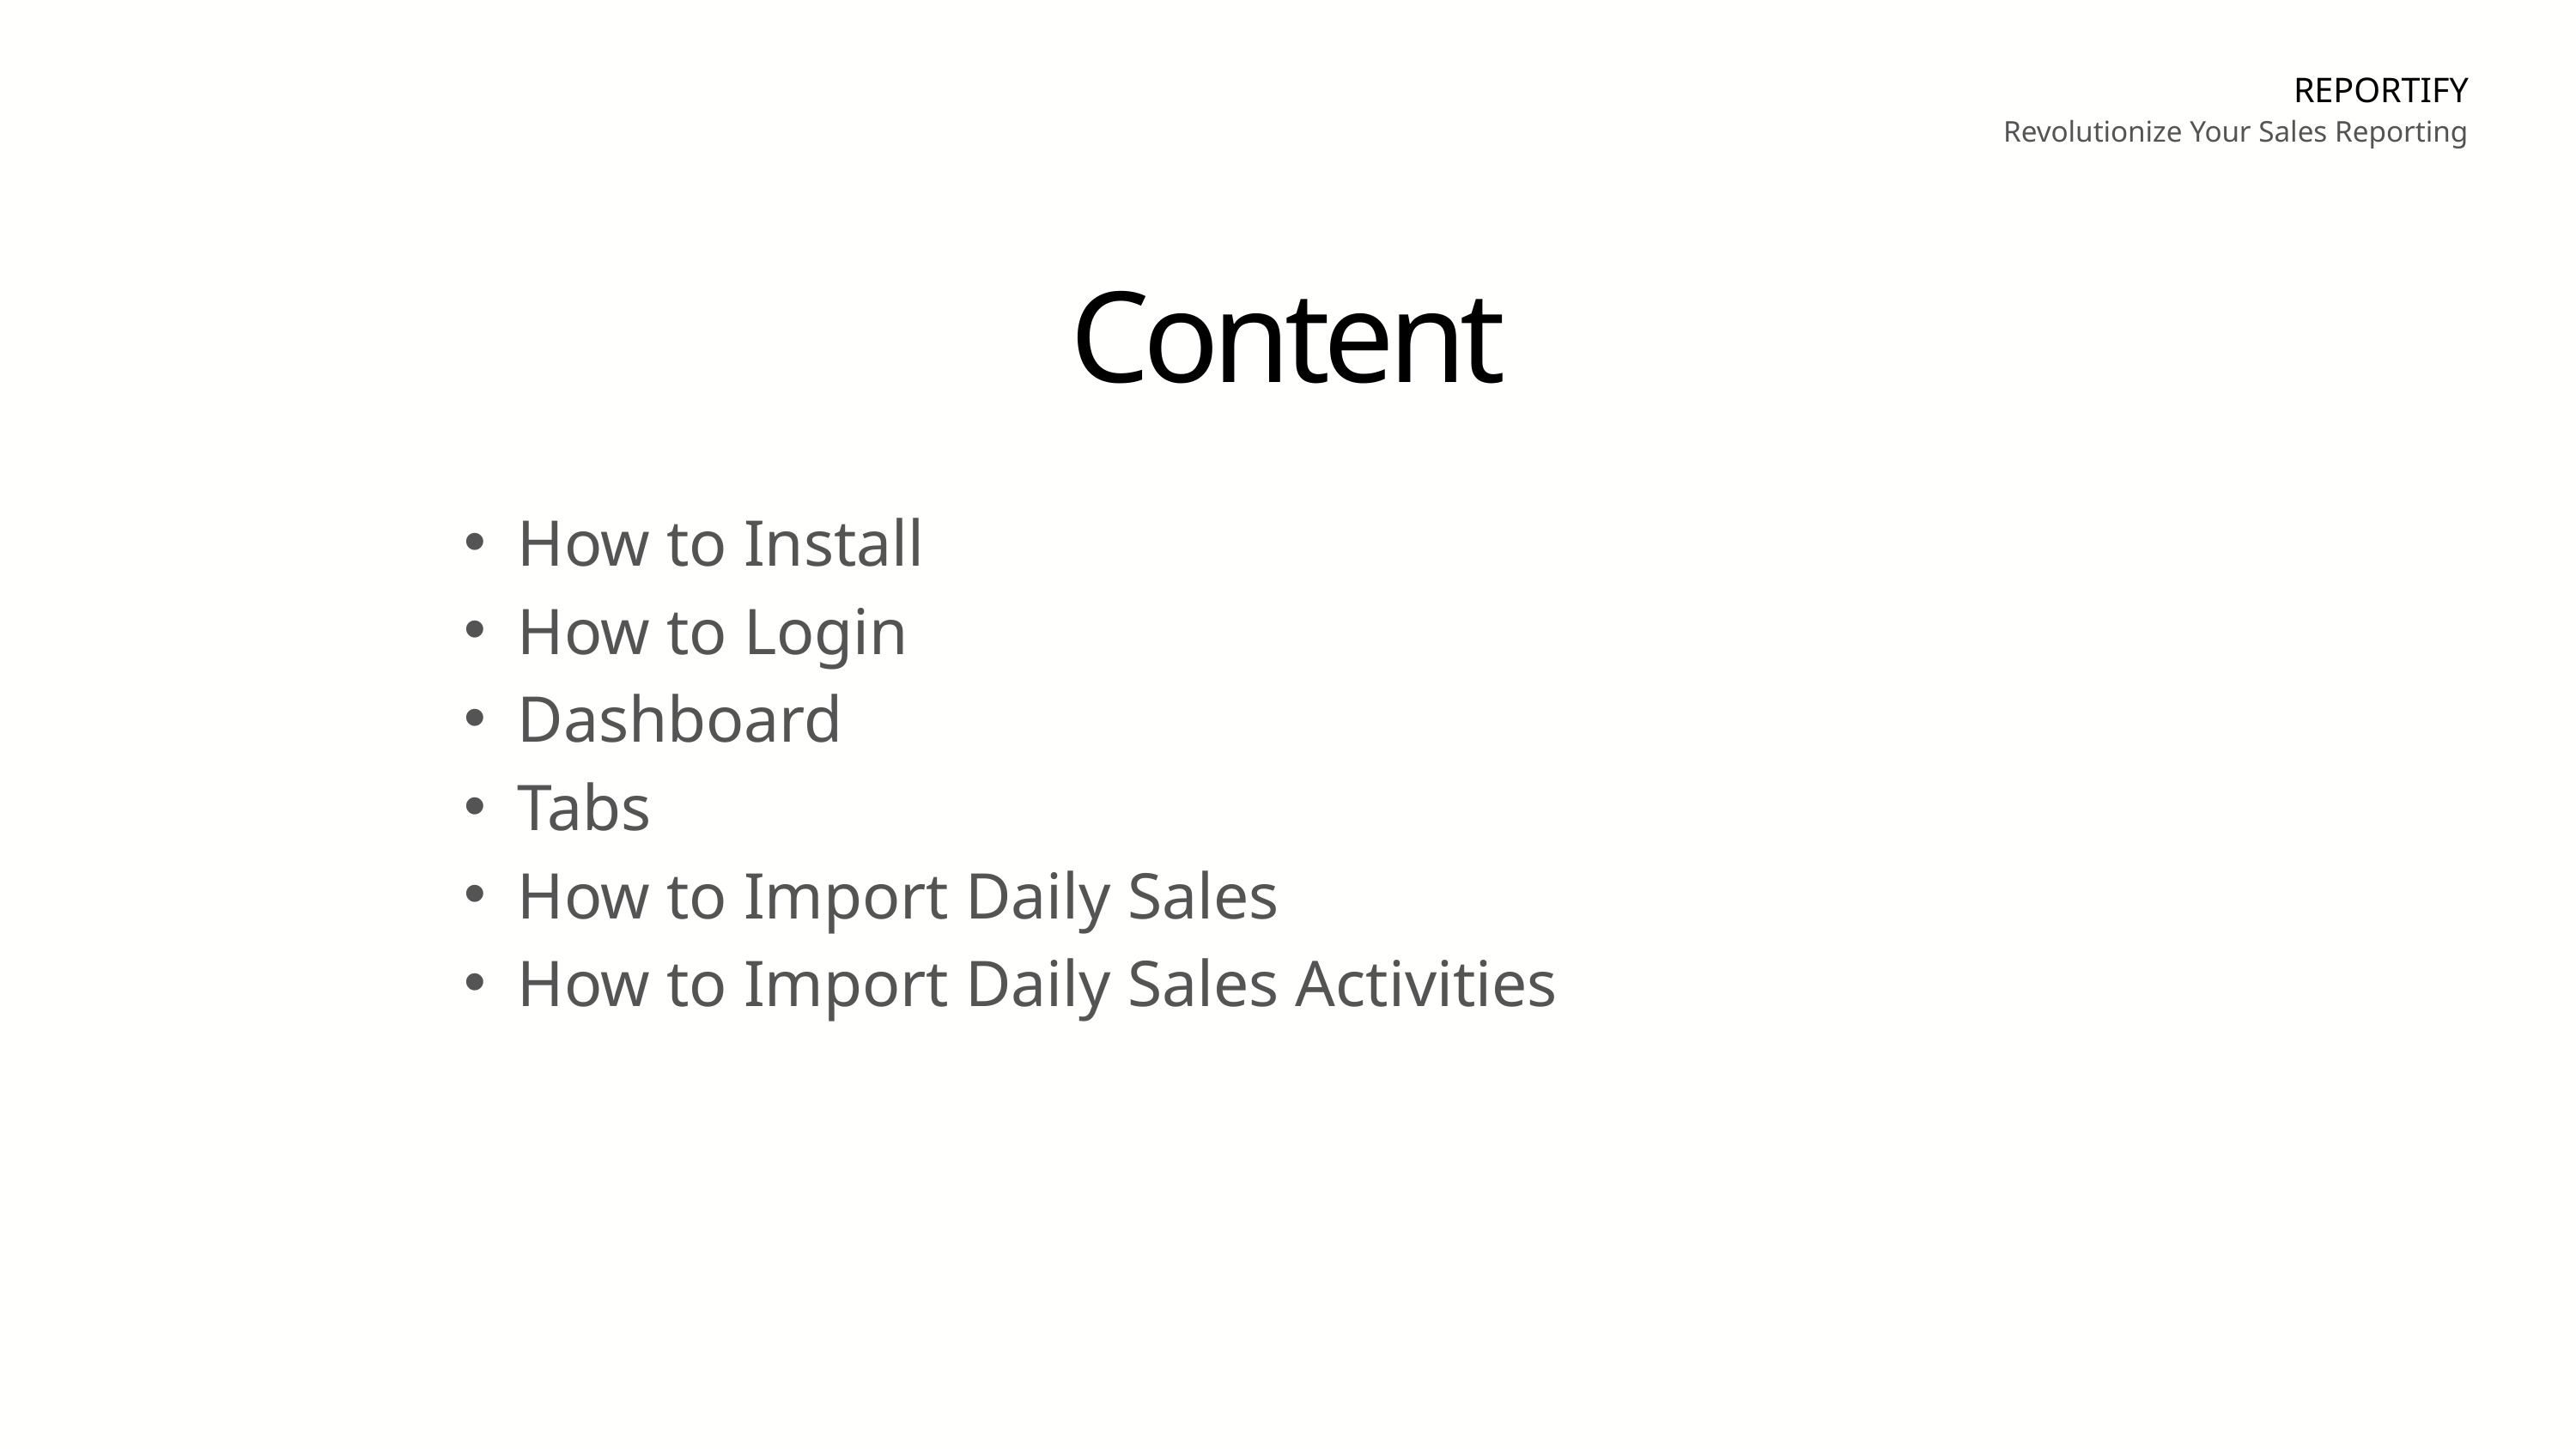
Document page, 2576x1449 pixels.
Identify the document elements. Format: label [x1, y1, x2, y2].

text_box [84, 267, 2492, 1181]
text_box [1728, 65, 2470, 145]
